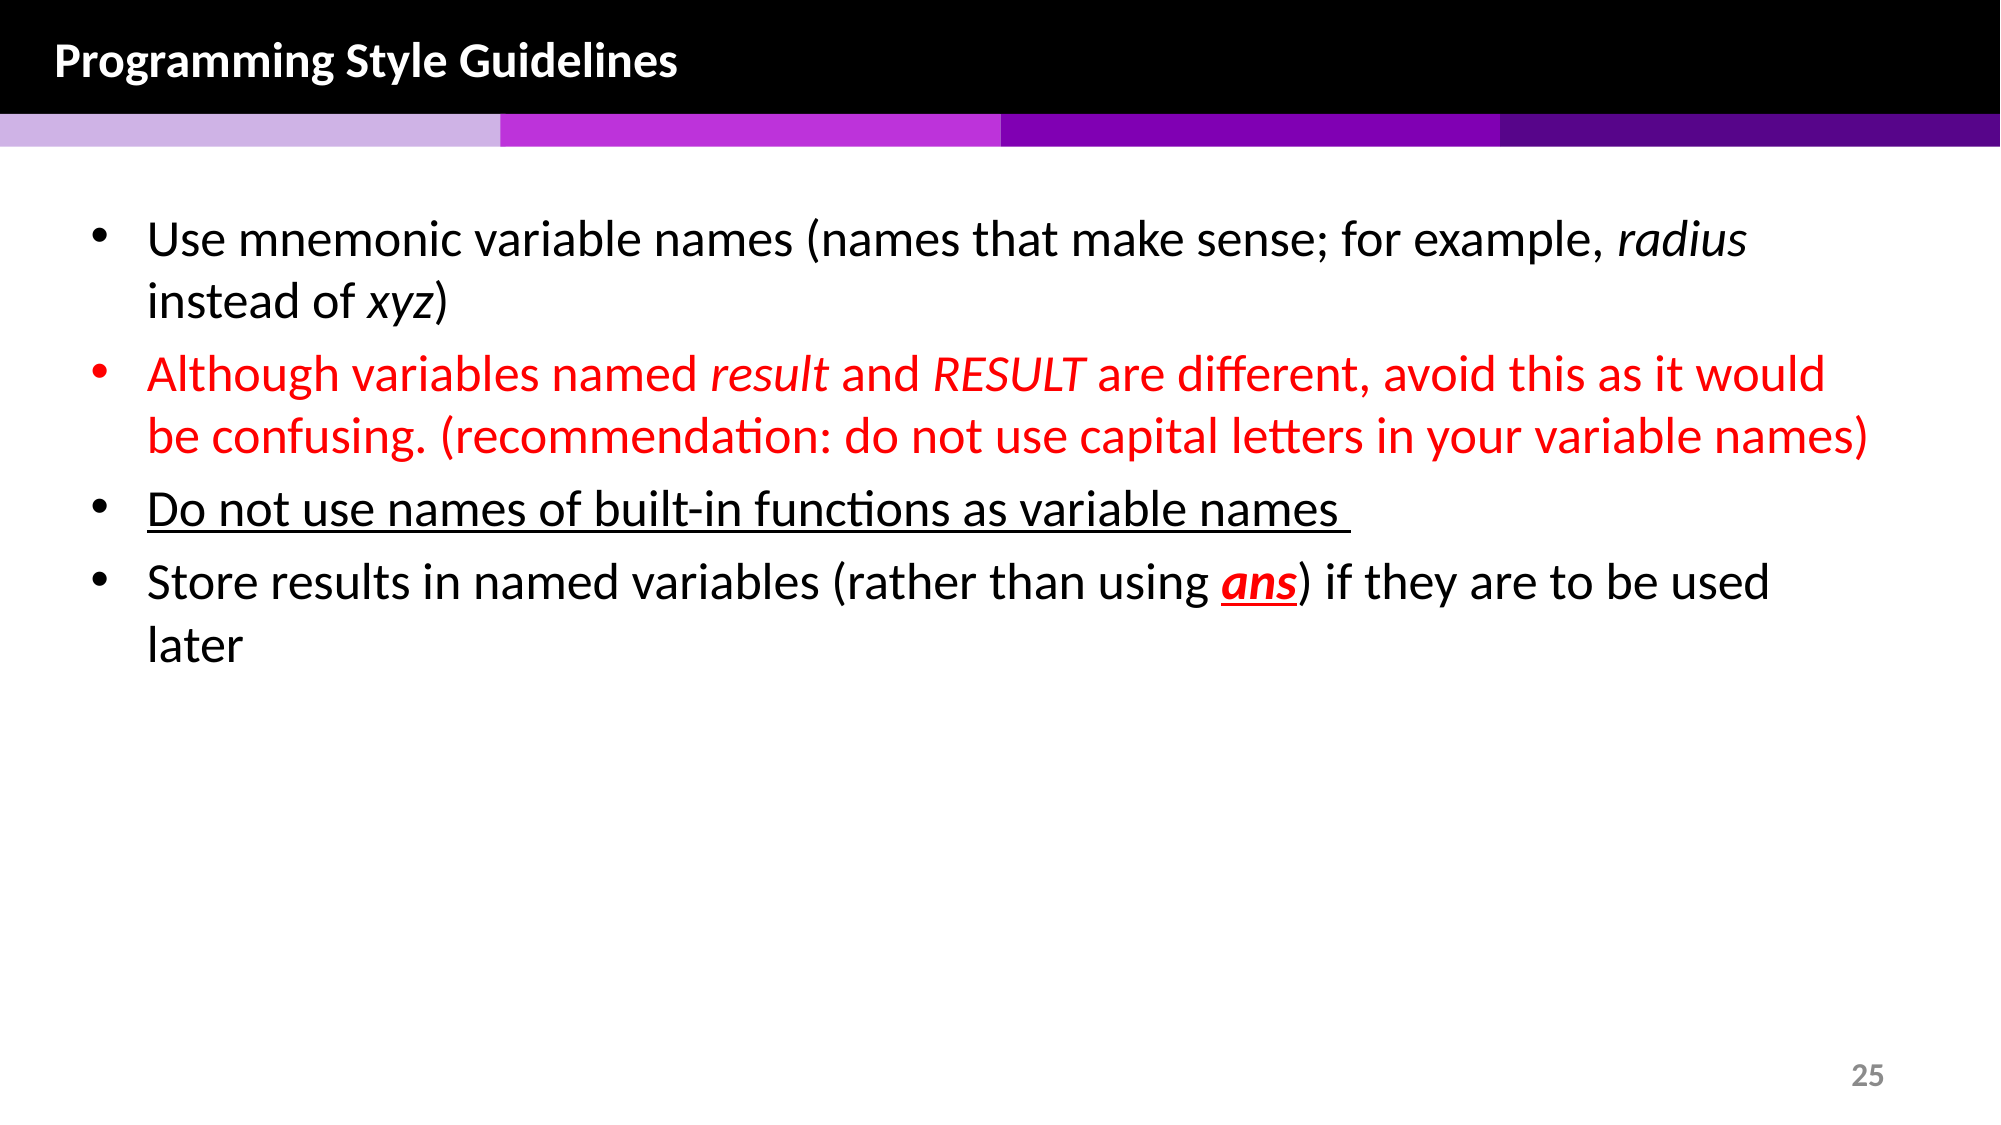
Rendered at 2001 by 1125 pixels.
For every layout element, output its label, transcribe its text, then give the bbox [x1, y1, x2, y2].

list Programming Style Guidelines [39, 1, 1964, 114]
text_box Use mnemonic variable names (names that make sense; for example, radius instead of xyz) Although variables named result and RESULT are different, avoid this as it would be confusing. (recommendation: do not use capital letters in your variable names) Do not use names of built-in functions as variable names Store results in named variables (rather than using ans) if they are to be used later [75, 196, 1894, 917]
